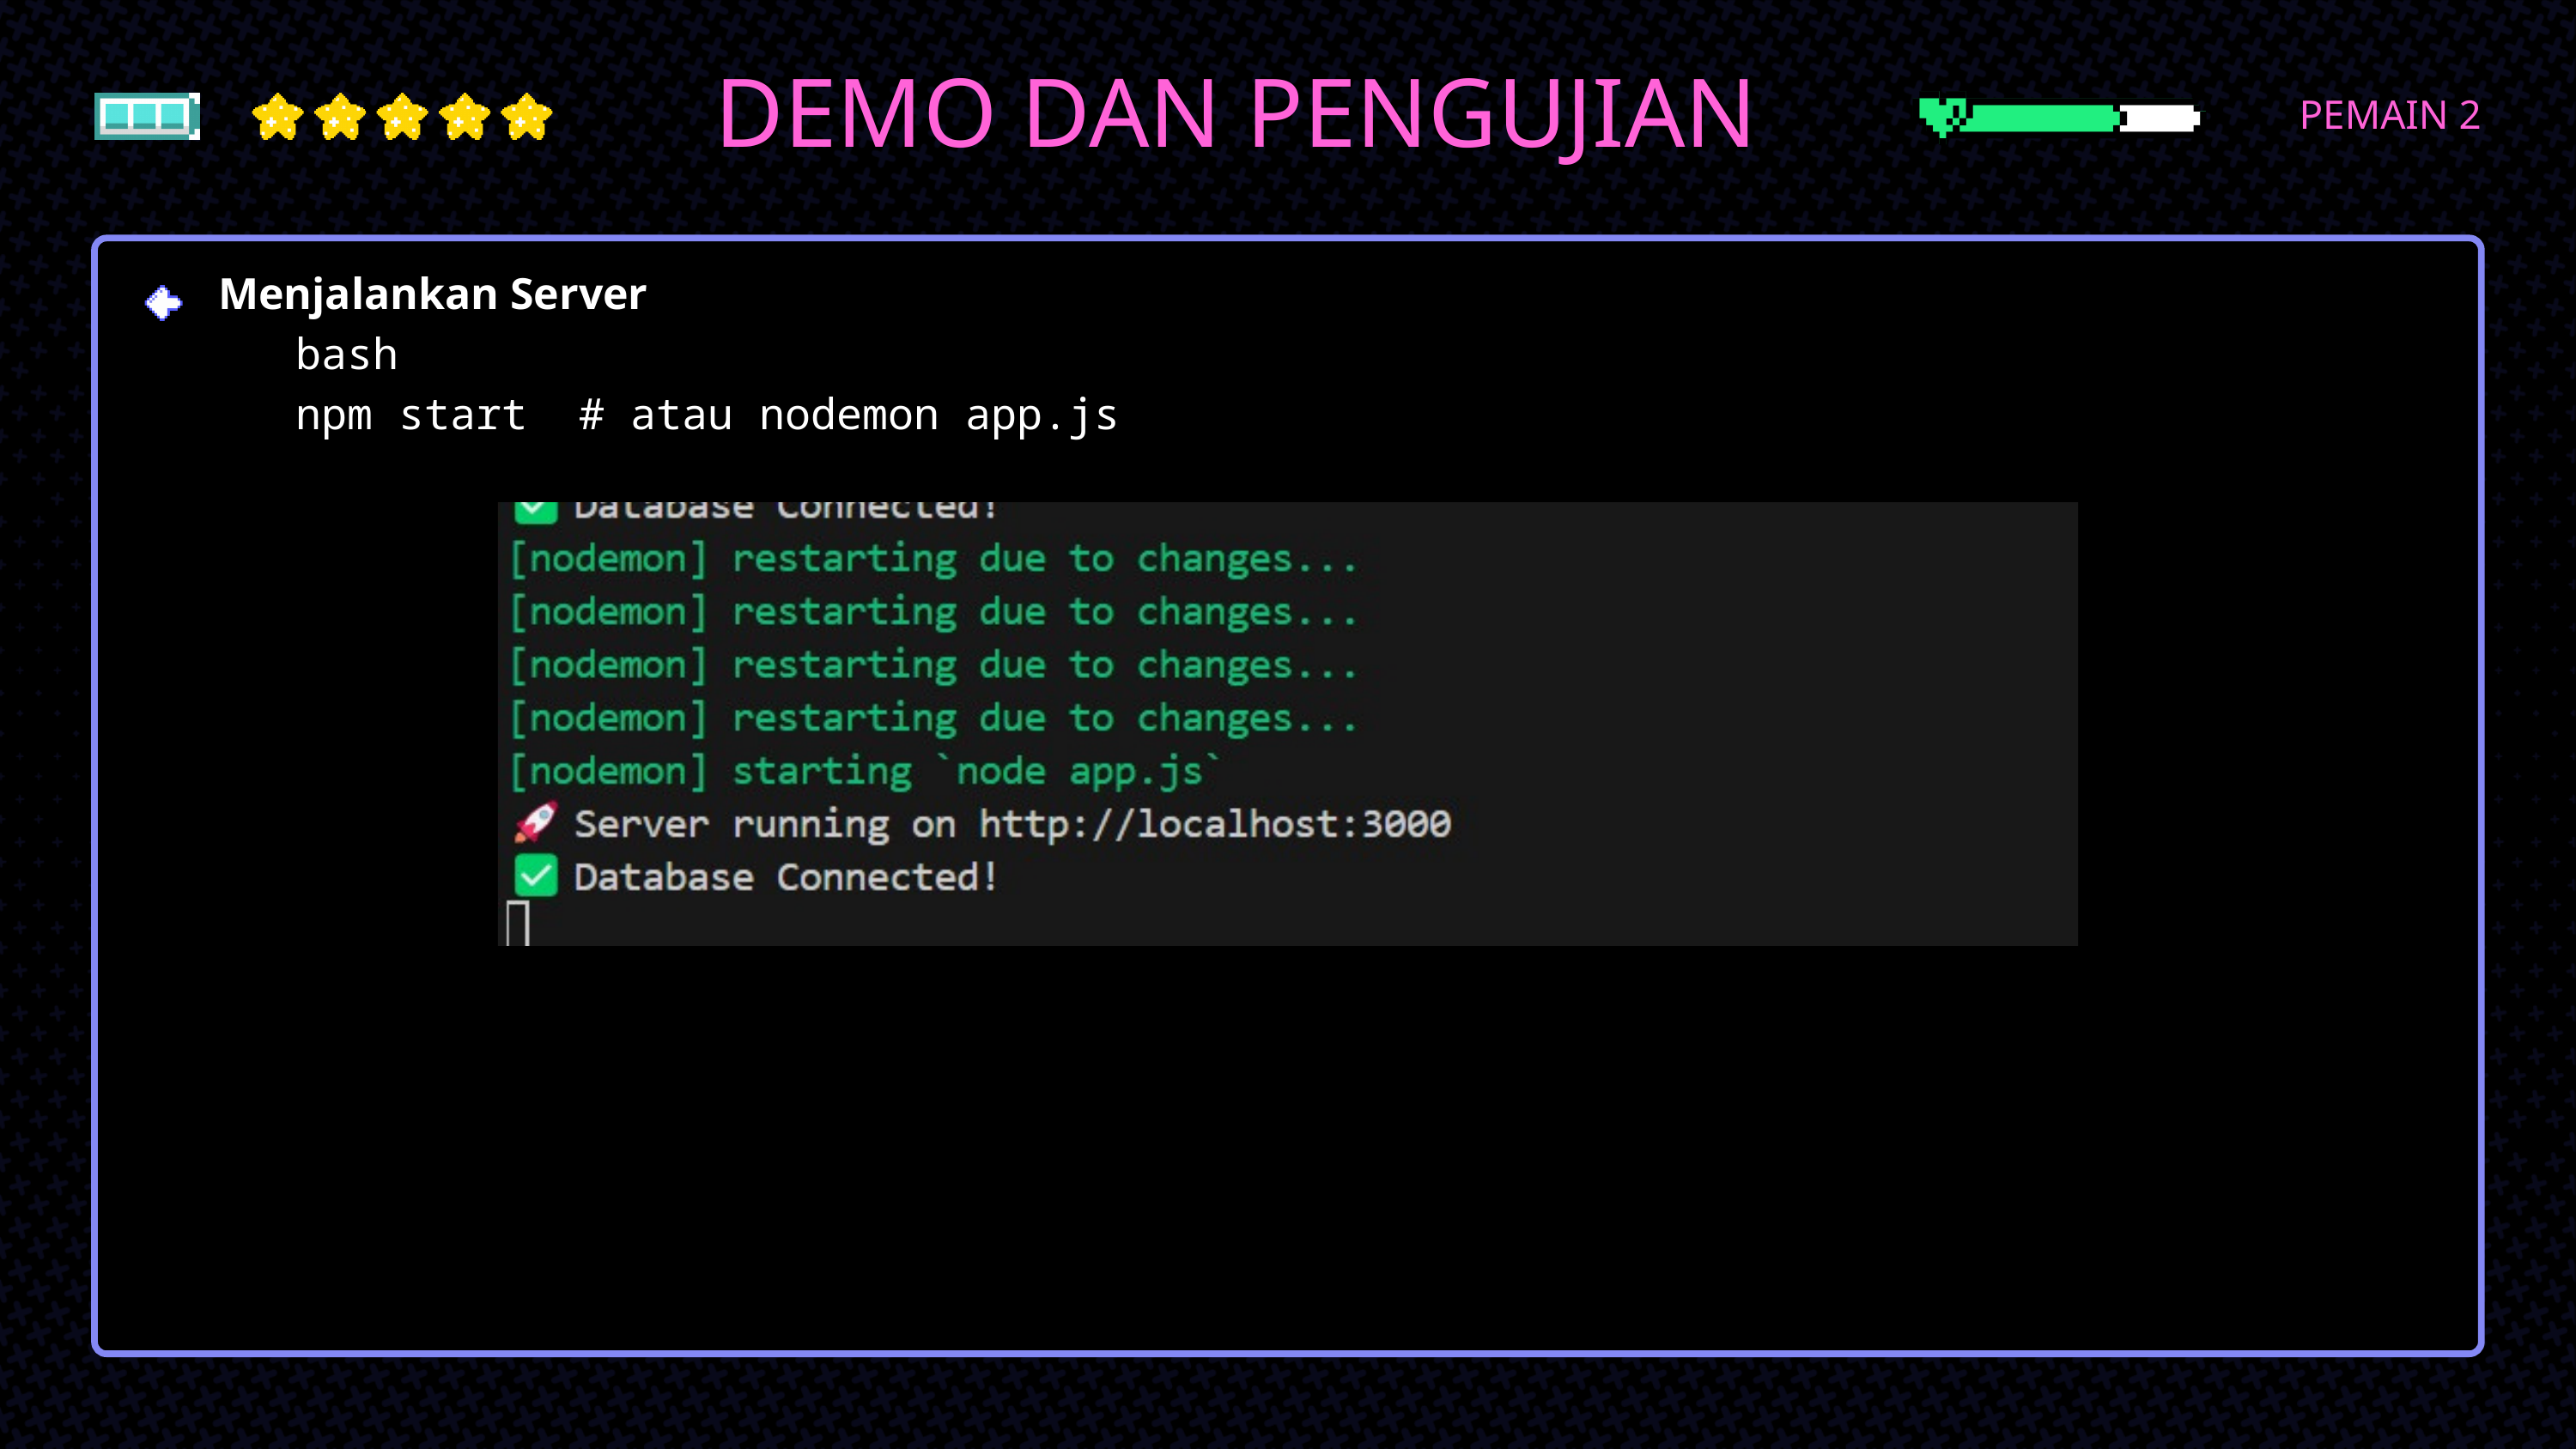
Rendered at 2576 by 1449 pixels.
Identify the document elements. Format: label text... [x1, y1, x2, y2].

text_box [439, 93, 491, 140]
text_box [376, 93, 428, 140]
text_box [314, 93, 367, 140]
text_box PEMAIN 2 [2206, 93, 2482, 137]
picture [94, 93, 200, 141]
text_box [94, 238, 2482, 1355]
text_box DEMO DAN PENGUJIAN [147, 59, 2327, 167]
text_box [0, 0, 2576, 1449]
text_box [501, 93, 553, 140]
text_box [1912, 91, 2207, 145]
text_box [252, 93, 304, 140]
